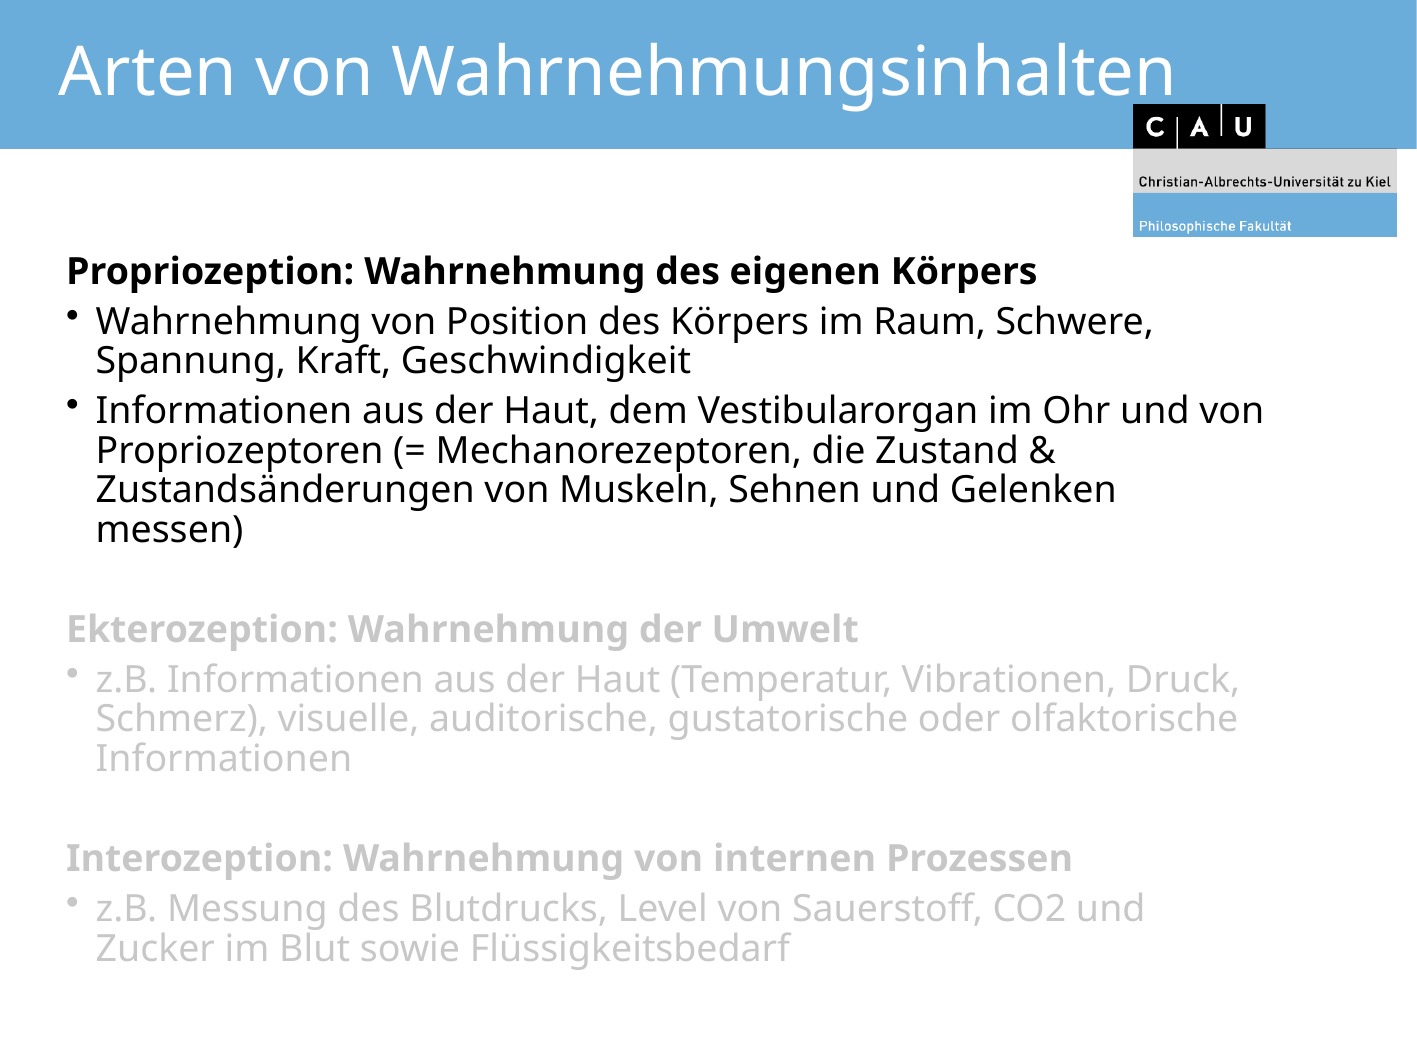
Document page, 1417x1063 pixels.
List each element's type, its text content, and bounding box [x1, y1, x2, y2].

text_box Propriozeption: Wahrnehmung des eigenen Körpers Wahrnehmung von Position des Körpers im Raum, Schwere, Spannung, Kraft, Geschwindigkeit Informationen aus der Haut, dem Vestibularorgan im Ohr und von Propriozeptoren (= Mechanorezeptoren, die Zustand & Zustandsänderungen von Muskeln, Sehnen und Gelenken messen) Ekterozeption: Wahrnehmung der Umwelt z.B. Informationen aus der Haut (Temperatur, Vibrationen, Druck, Schmerz), visuelle, auditorische, gustatorische oder olfaktorische Informationen Interozeption: Wahrnehmung von internen Prozessen z.B. Messung des Blutdrucks, Level von Sauerstoff, CO2 und Zucker im Blut sowie Flüssigkeitsbedarf [58, 244, 1274, 976]
title Arten von Wahrnehmungsinhalten [0, 0, 1180, 136]
picture [1133, 104, 1397, 237]
